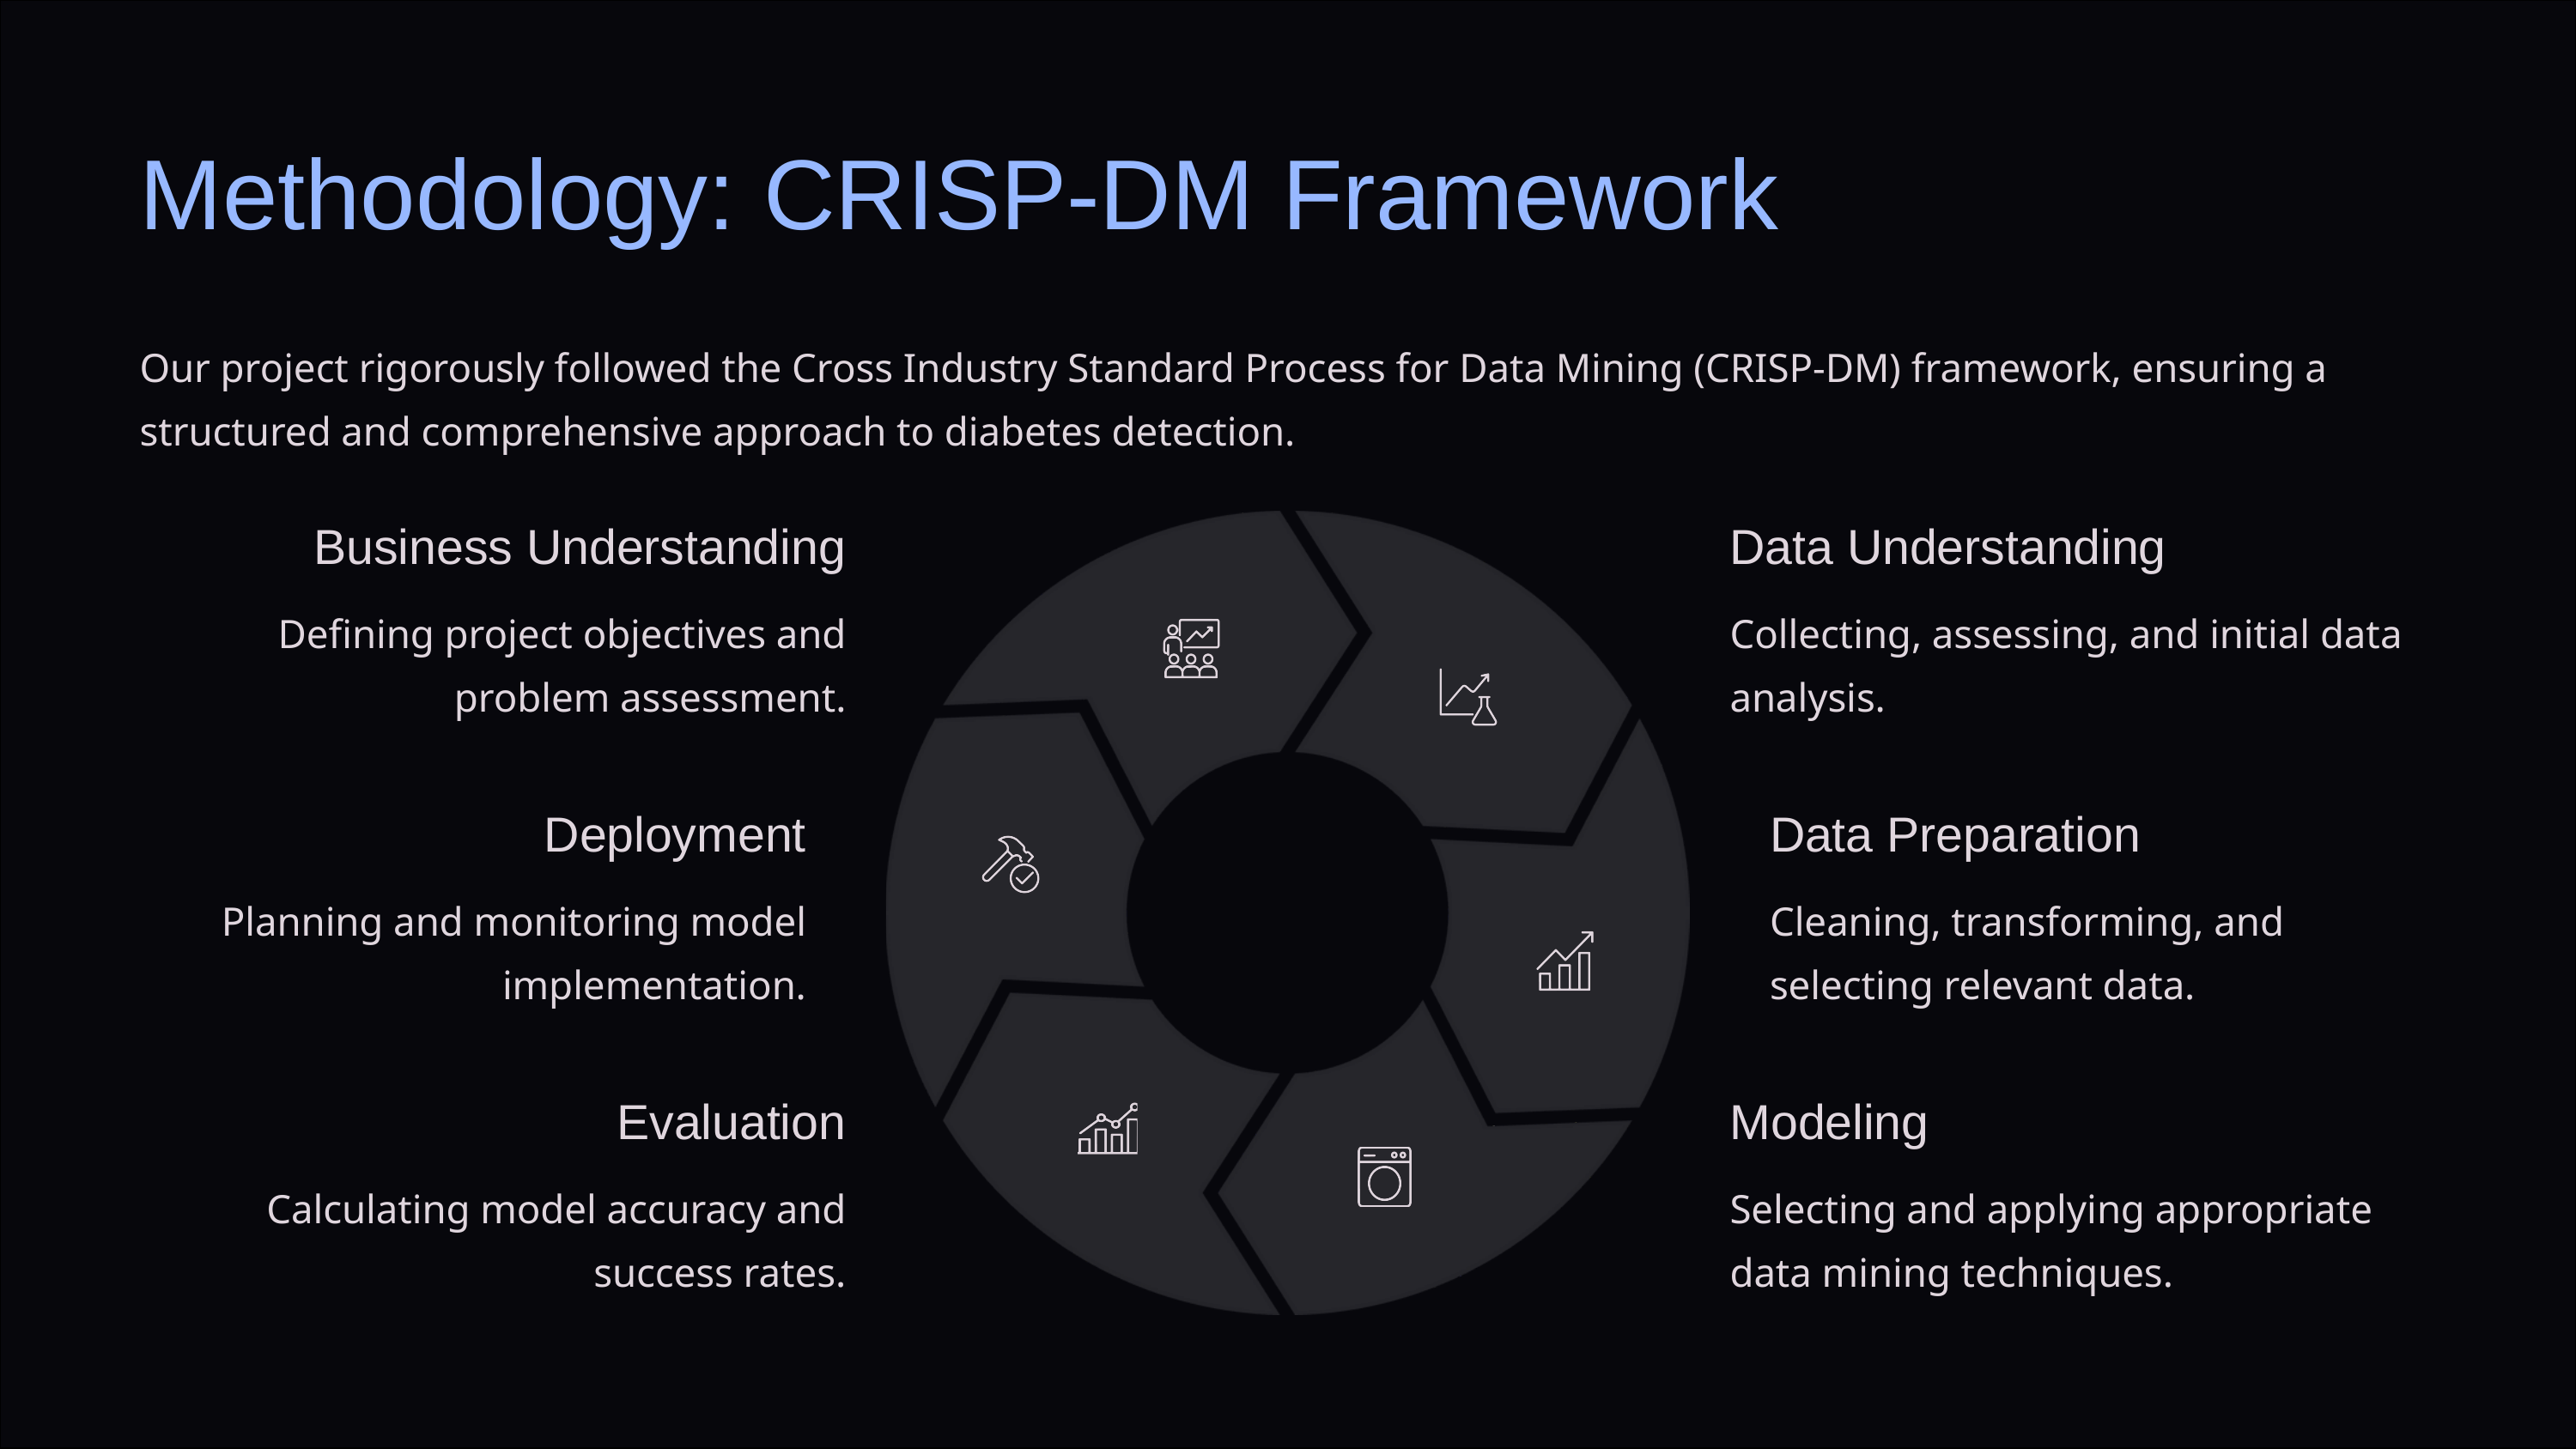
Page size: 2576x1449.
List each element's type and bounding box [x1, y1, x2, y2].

text_box [0, 0, 2576, 1449]
text_box [885, 511, 1691, 1315]
